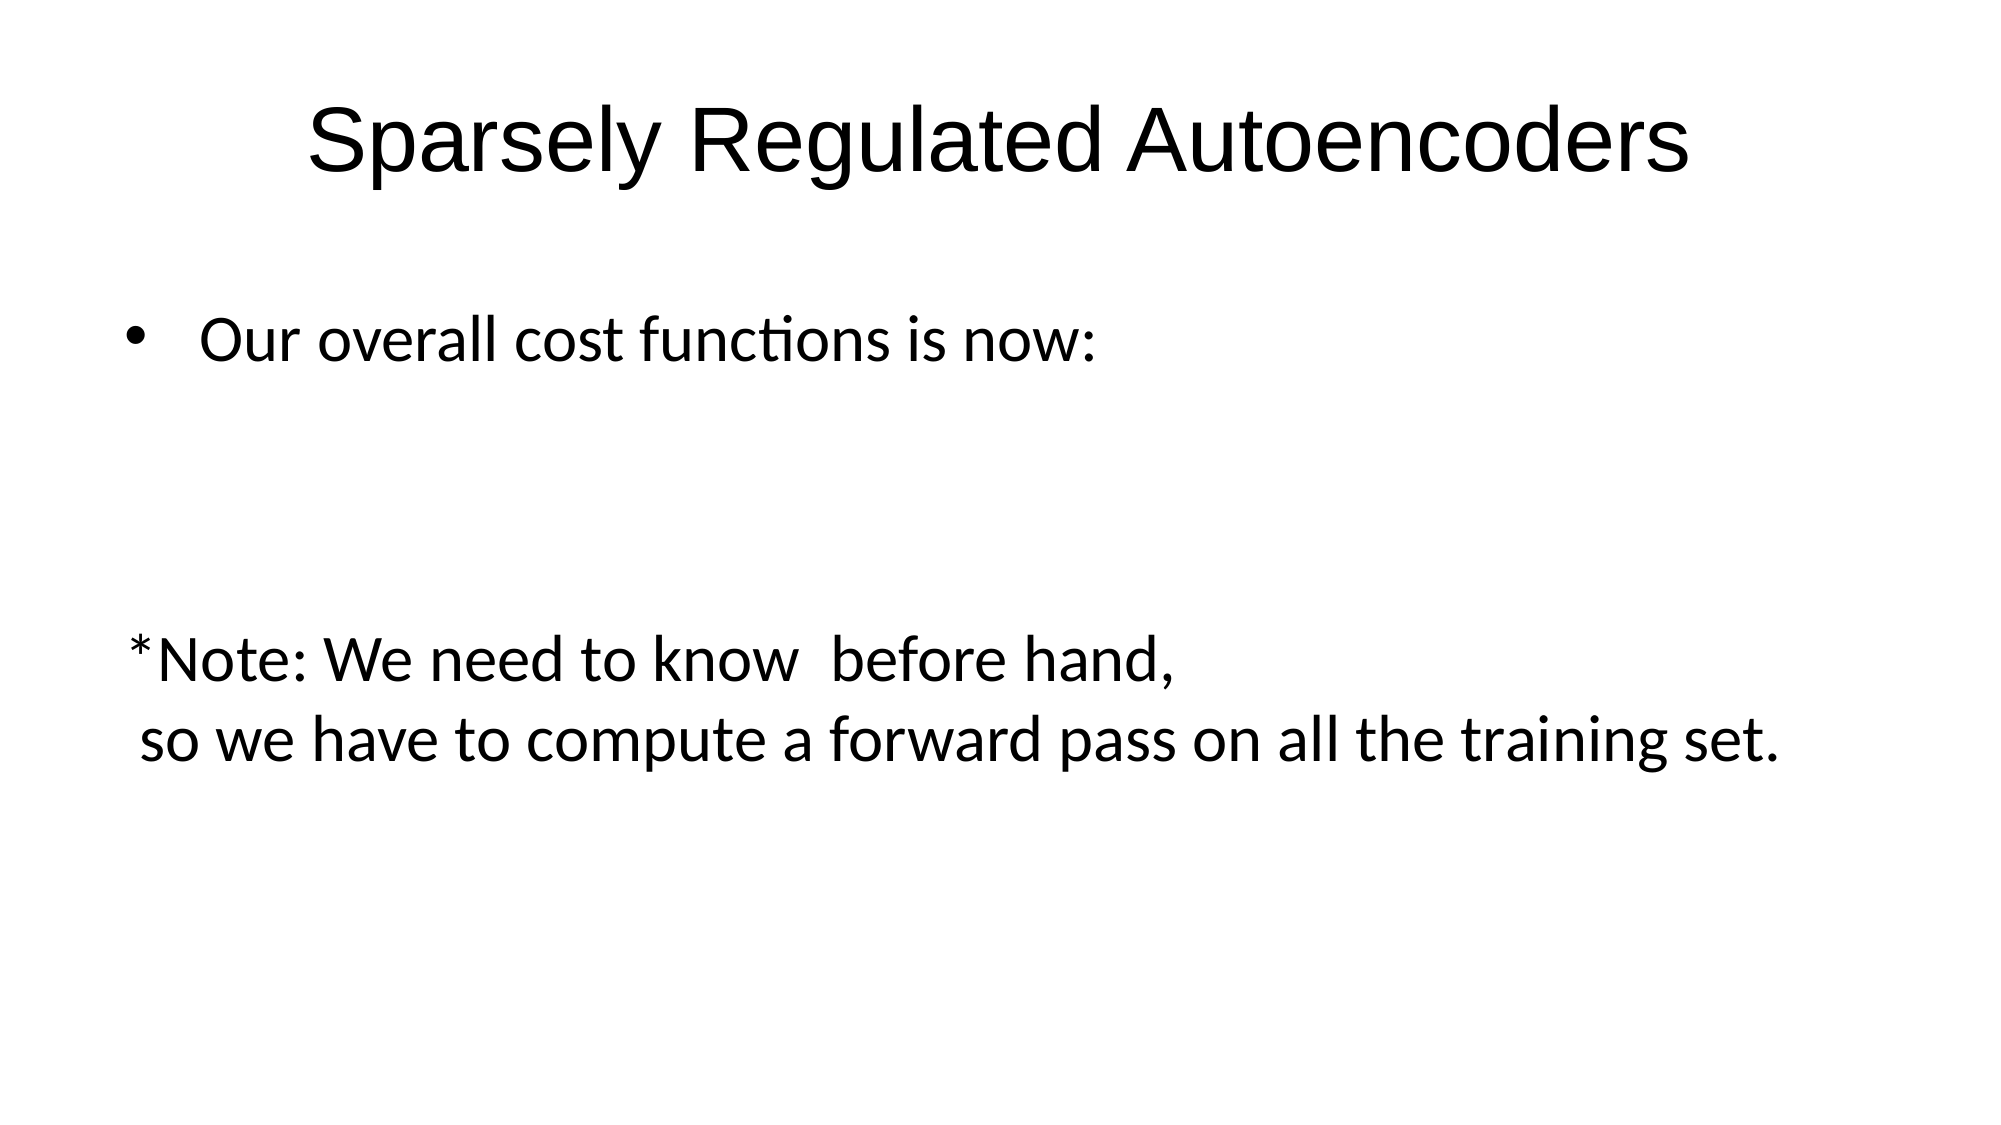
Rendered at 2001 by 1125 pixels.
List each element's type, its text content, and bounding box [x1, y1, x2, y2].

list [86, 302, 1830, 963]
title Sparsely Regulated Autoencoders [137, 59, 1863, 224]
